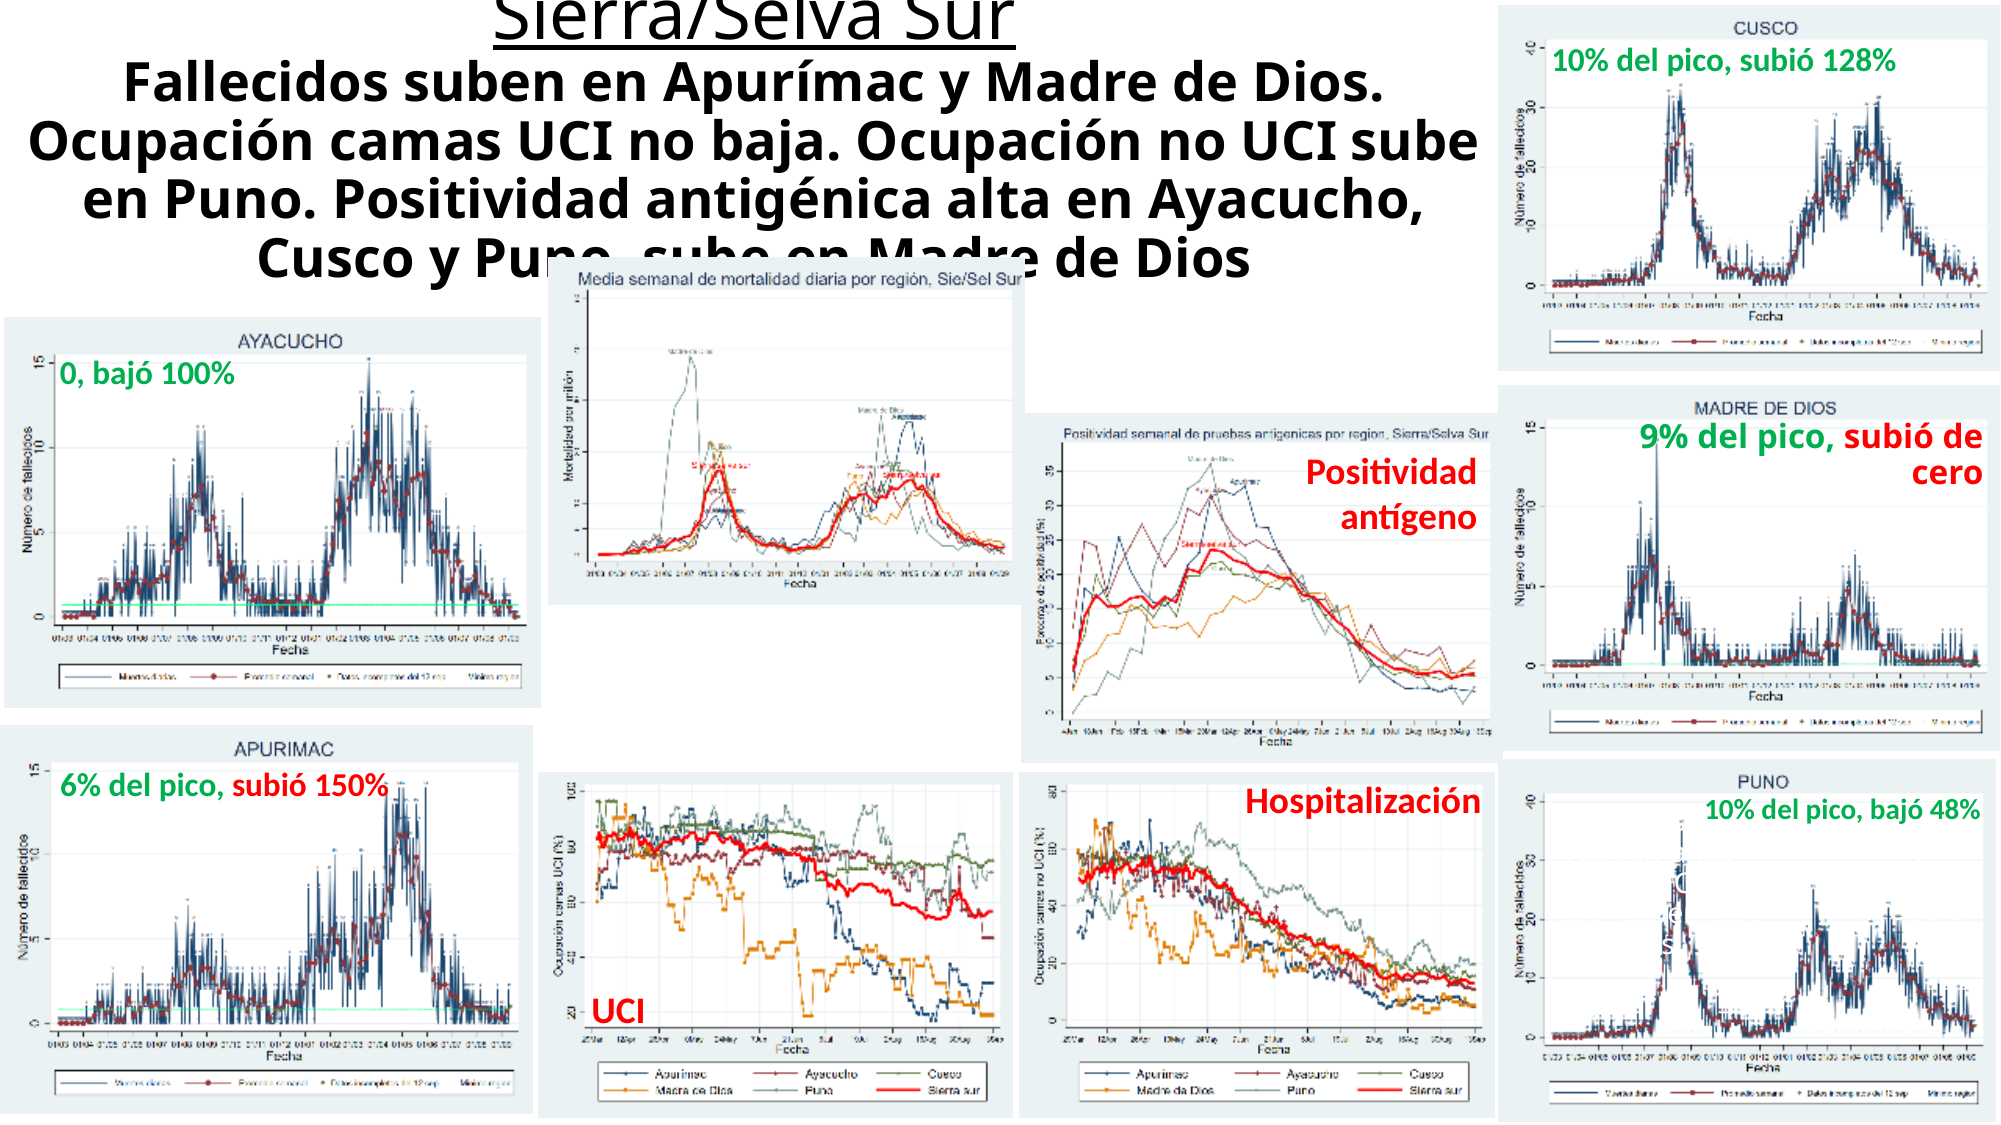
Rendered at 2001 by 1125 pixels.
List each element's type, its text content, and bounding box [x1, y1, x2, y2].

picture [538, 772, 1013, 1118]
picture [1498, 5, 2000, 371]
text_box Hospitalización [1024, 768, 1497, 828]
picture [1019, 772, 1495, 1118]
title Sierra/Selva Sur Fallecidos suben en Apurímac y Madre de Dios. Ocupación camas UCI no baja. Ocupación no UCI sube en Puno. Positividad antigénica alta en Ayacucho, Cusco y Puno, sube en Madre de Dios [0, 5, 1498, 263]
picture [0, 725, 533, 1114]
picture [548, 257, 2000, 1122]
picture [4, 317, 541, 708]
